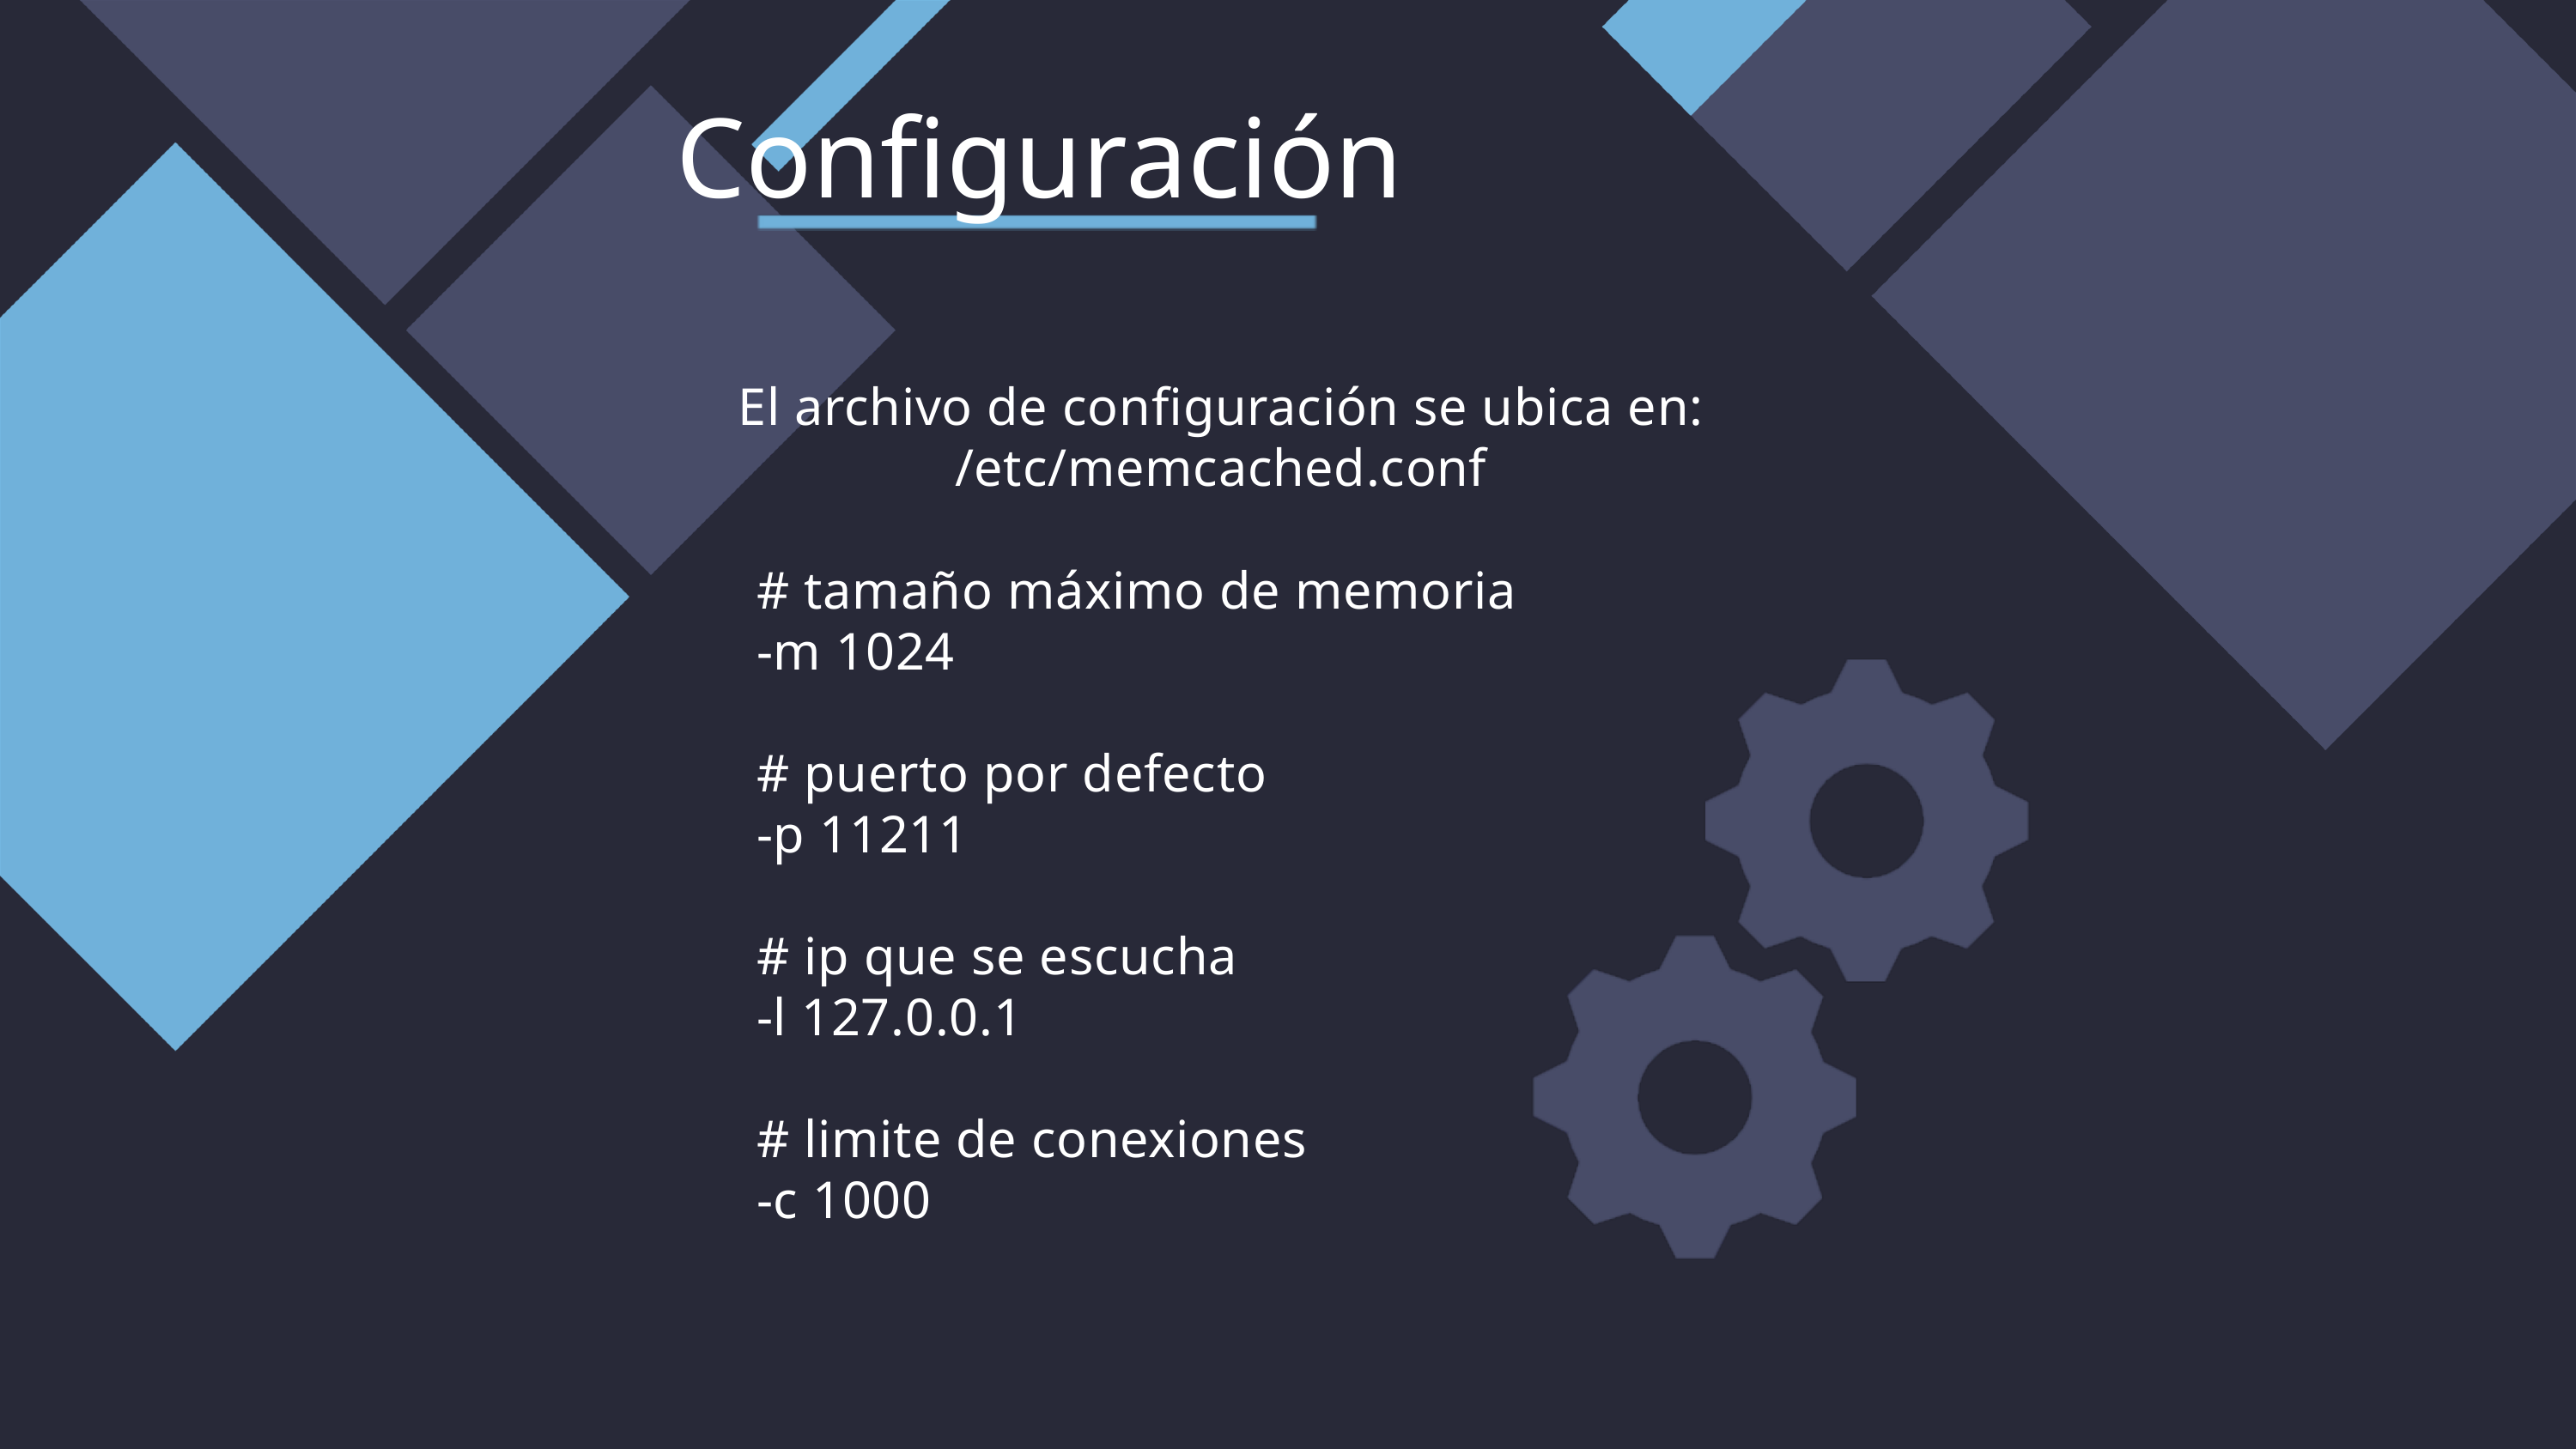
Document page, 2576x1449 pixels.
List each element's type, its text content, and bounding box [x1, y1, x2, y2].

text_box [0, 0, 1182, 1059]
picture [1416, 595, 2146, 1325]
text_box Configuración [676, 65, 1731, 220]
text_box [1593, 0, 2576, 760]
text_box [756, 220, 1319, 231]
text_box El archivo de configuración se ubica en: /etc/memcached.conf [504, 374, 1939, 496]
text_box # tamaño máximo de memoria -m 1024 # puerto por defecto -p 11211 # ip que se escucha -l 127.0.0.1 # limite de conexiones -c 1000 [756, 558, 1678, 1229]
